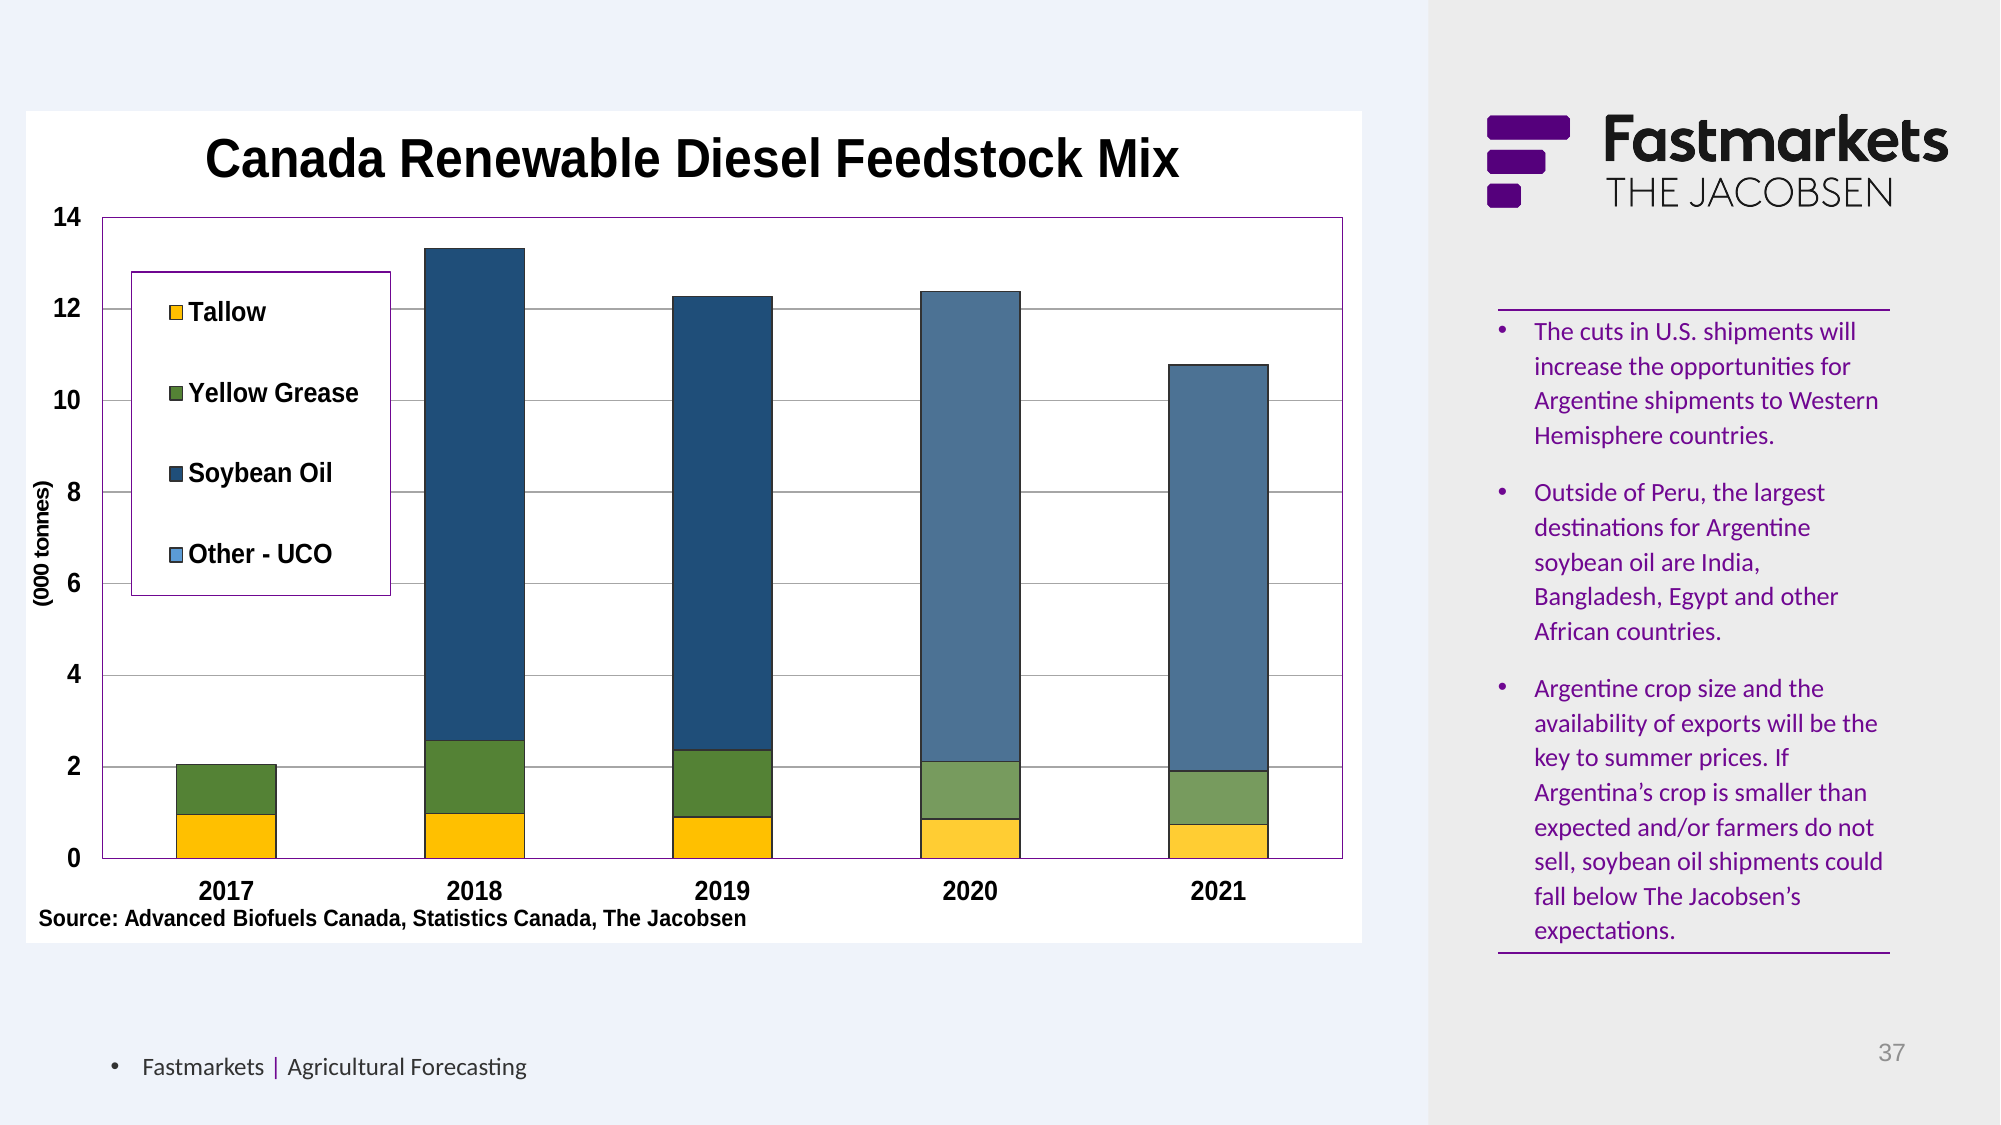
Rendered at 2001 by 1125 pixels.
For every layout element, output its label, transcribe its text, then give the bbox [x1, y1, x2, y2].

list The cuts in U.S. shipments will increase the opportunities for Argentine shipments to Western Hemisphere countries. Outside of Peru, the largest destinations for Argentine soybean oil are India, Bangladesh, Egypt and other African countries. Argentine crop size and the availability of exports will be the key to summer prices. If Argentina’s crop is smaller than expected and/or farmers do not sell, soybean oil shipments could fall below The Jacobsen’s expectations. [1497, 311, 1890, 952]
picture [1472, 94, 1956, 227]
slide_number 37 [1872, 1034, 1907, 1068]
list Fastmarkets | Agricultural Forecasting [110, 1053, 1362, 1081]
picture [25, 111, 1362, 944]
